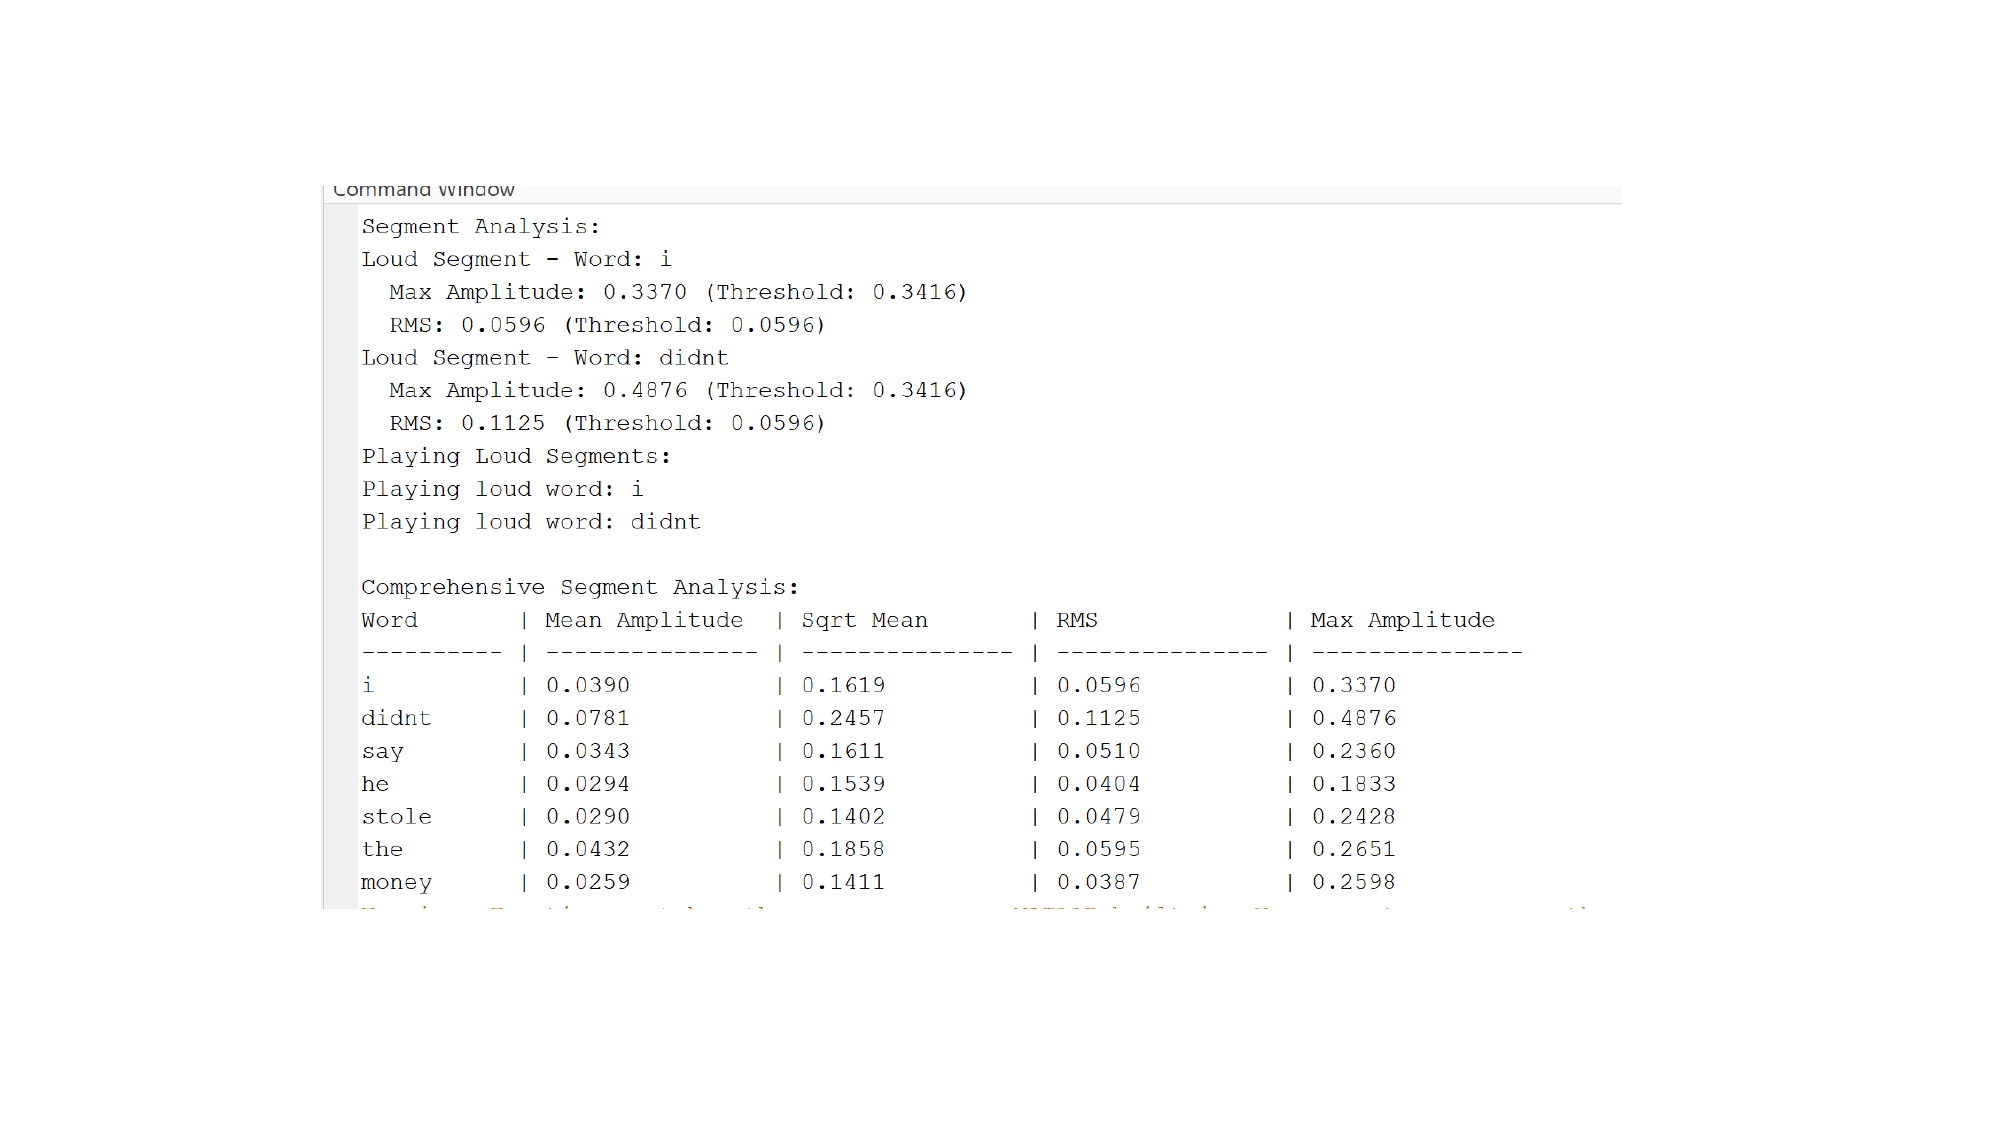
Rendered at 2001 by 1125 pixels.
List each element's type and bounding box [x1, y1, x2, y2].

picture [321, 186, 1622, 909]
